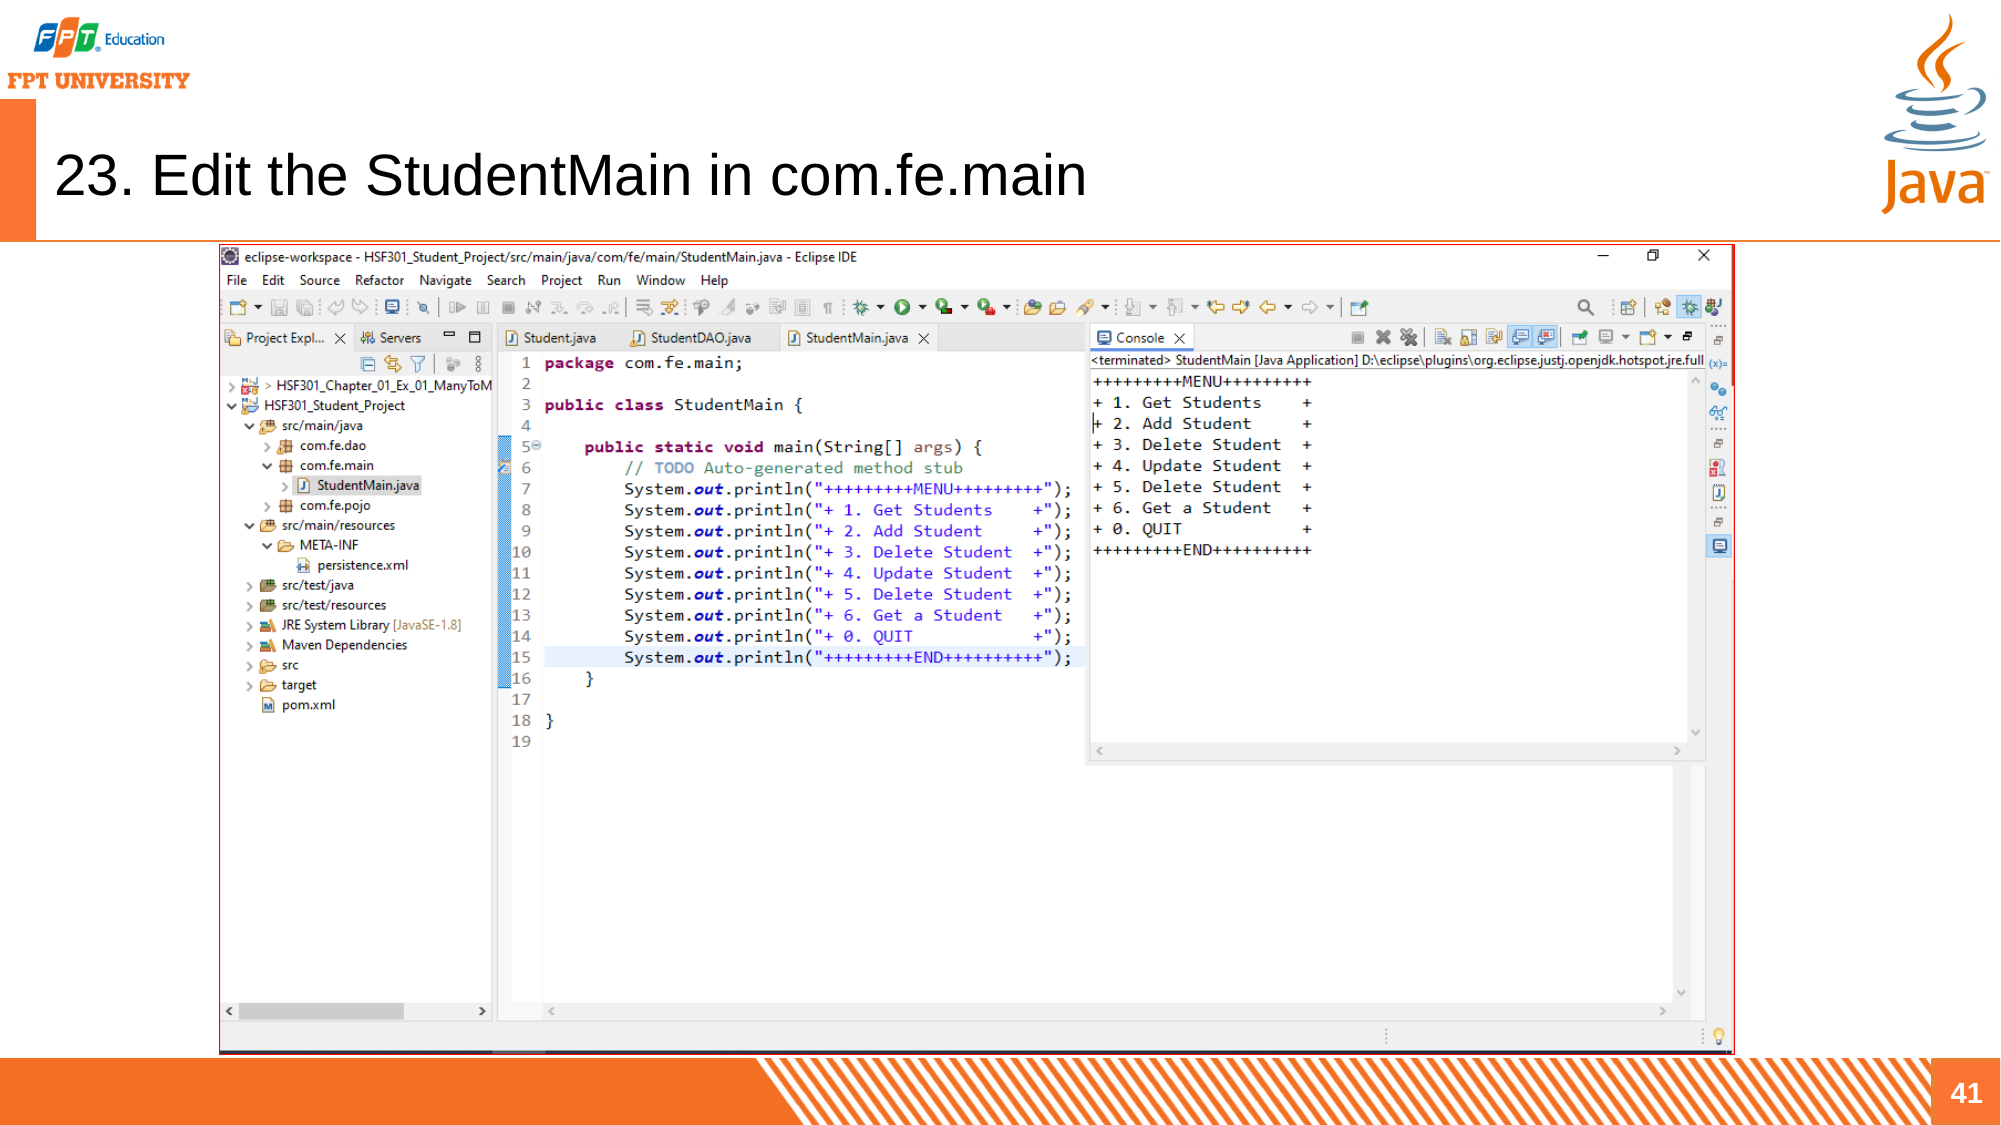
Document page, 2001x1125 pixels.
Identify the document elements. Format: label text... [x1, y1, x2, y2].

picture [0, 1058, 1934, 1125]
slide_number 41 [1933, 1059, 2000, 1124]
picture [219, 244, 1735, 1055]
title 23. Edit the StudentMain in com.fe.main [39, 123, 1872, 230]
picture [1868, 4, 2000, 226]
picture [0, 2, 197, 99]
